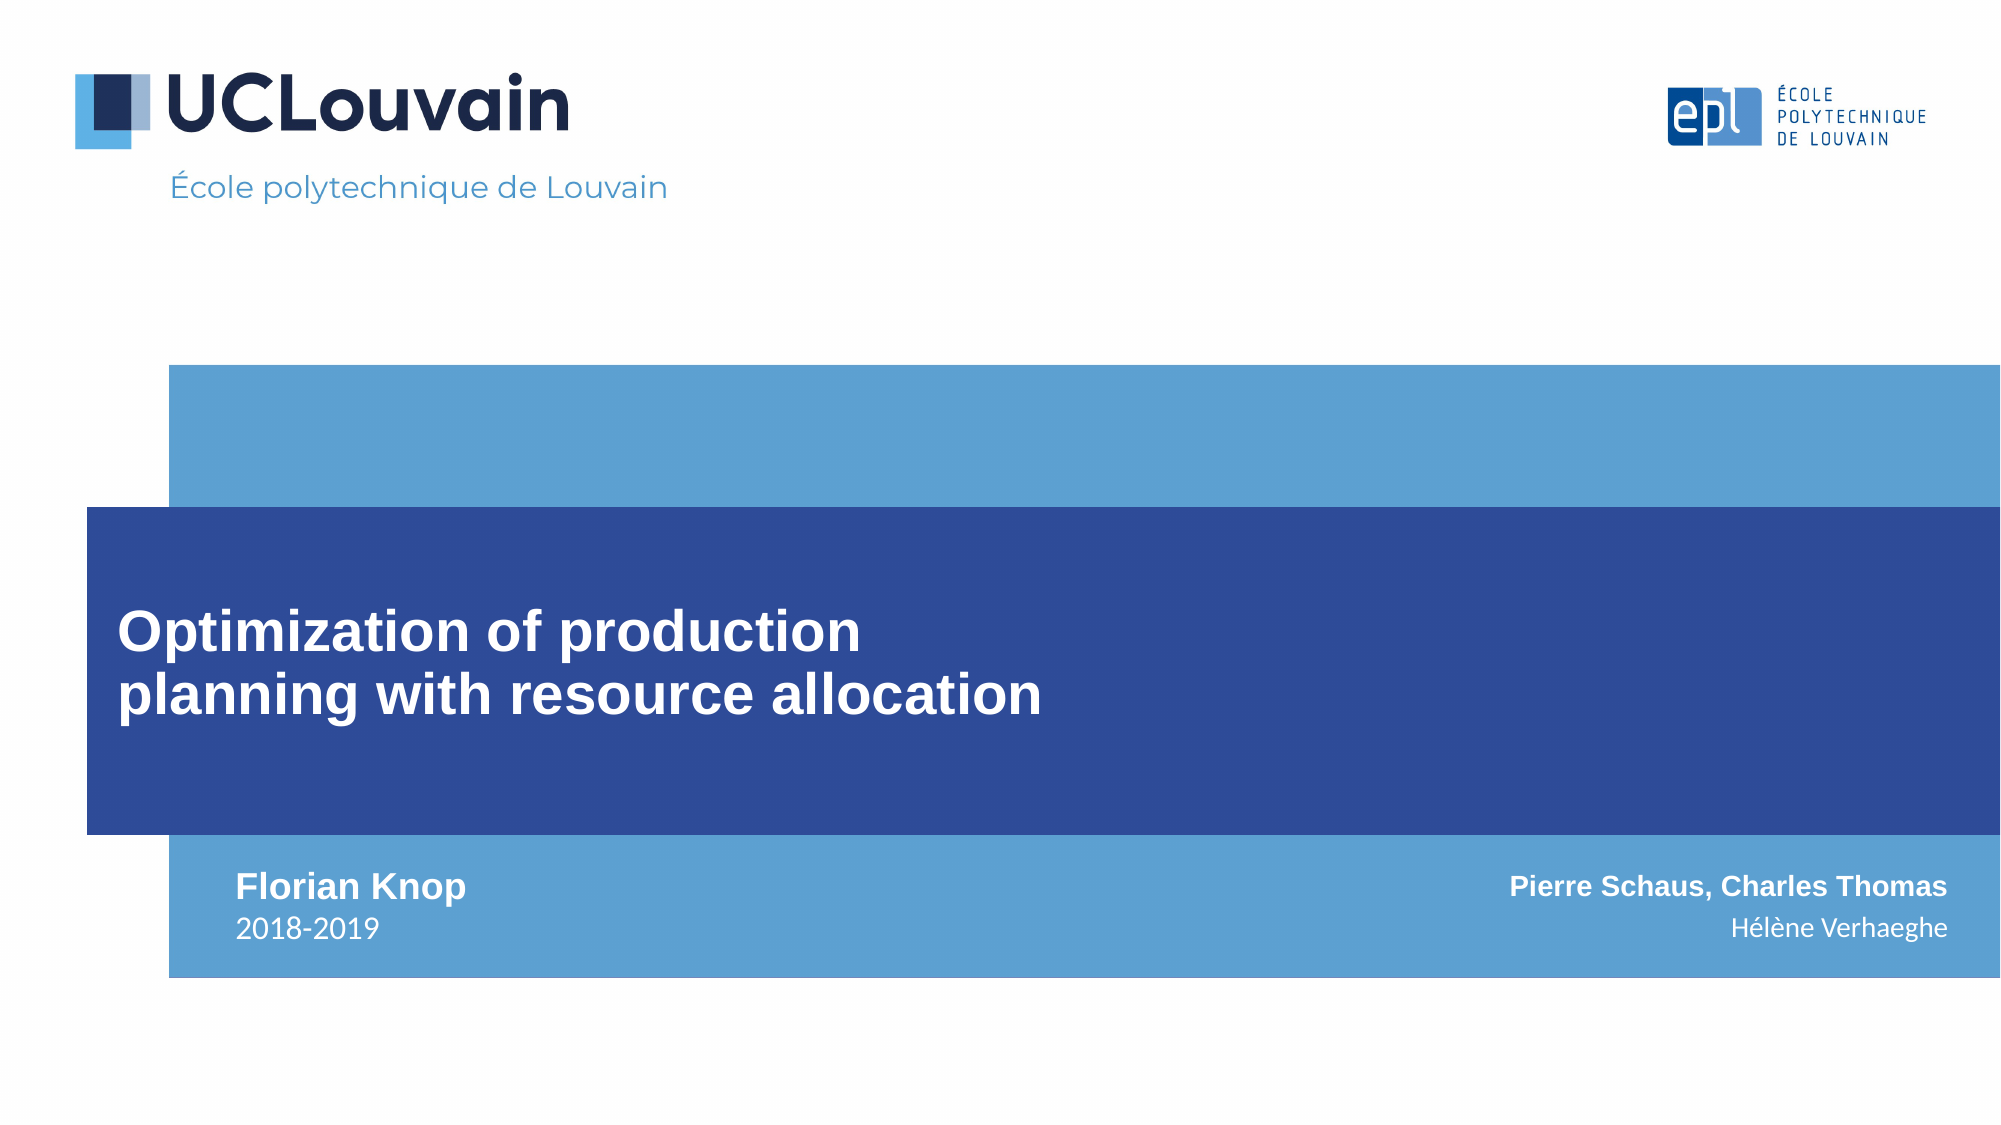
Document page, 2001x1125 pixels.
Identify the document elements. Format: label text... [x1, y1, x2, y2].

text_box Pierre Schaus, Charles Thomas [1193, 863, 1964, 912]
list Florian Knop [220, 859, 991, 908]
picture [0, 0, 2001, 1125]
list Optimization of production planning with resource allocation [117, 593, 1113, 665]
